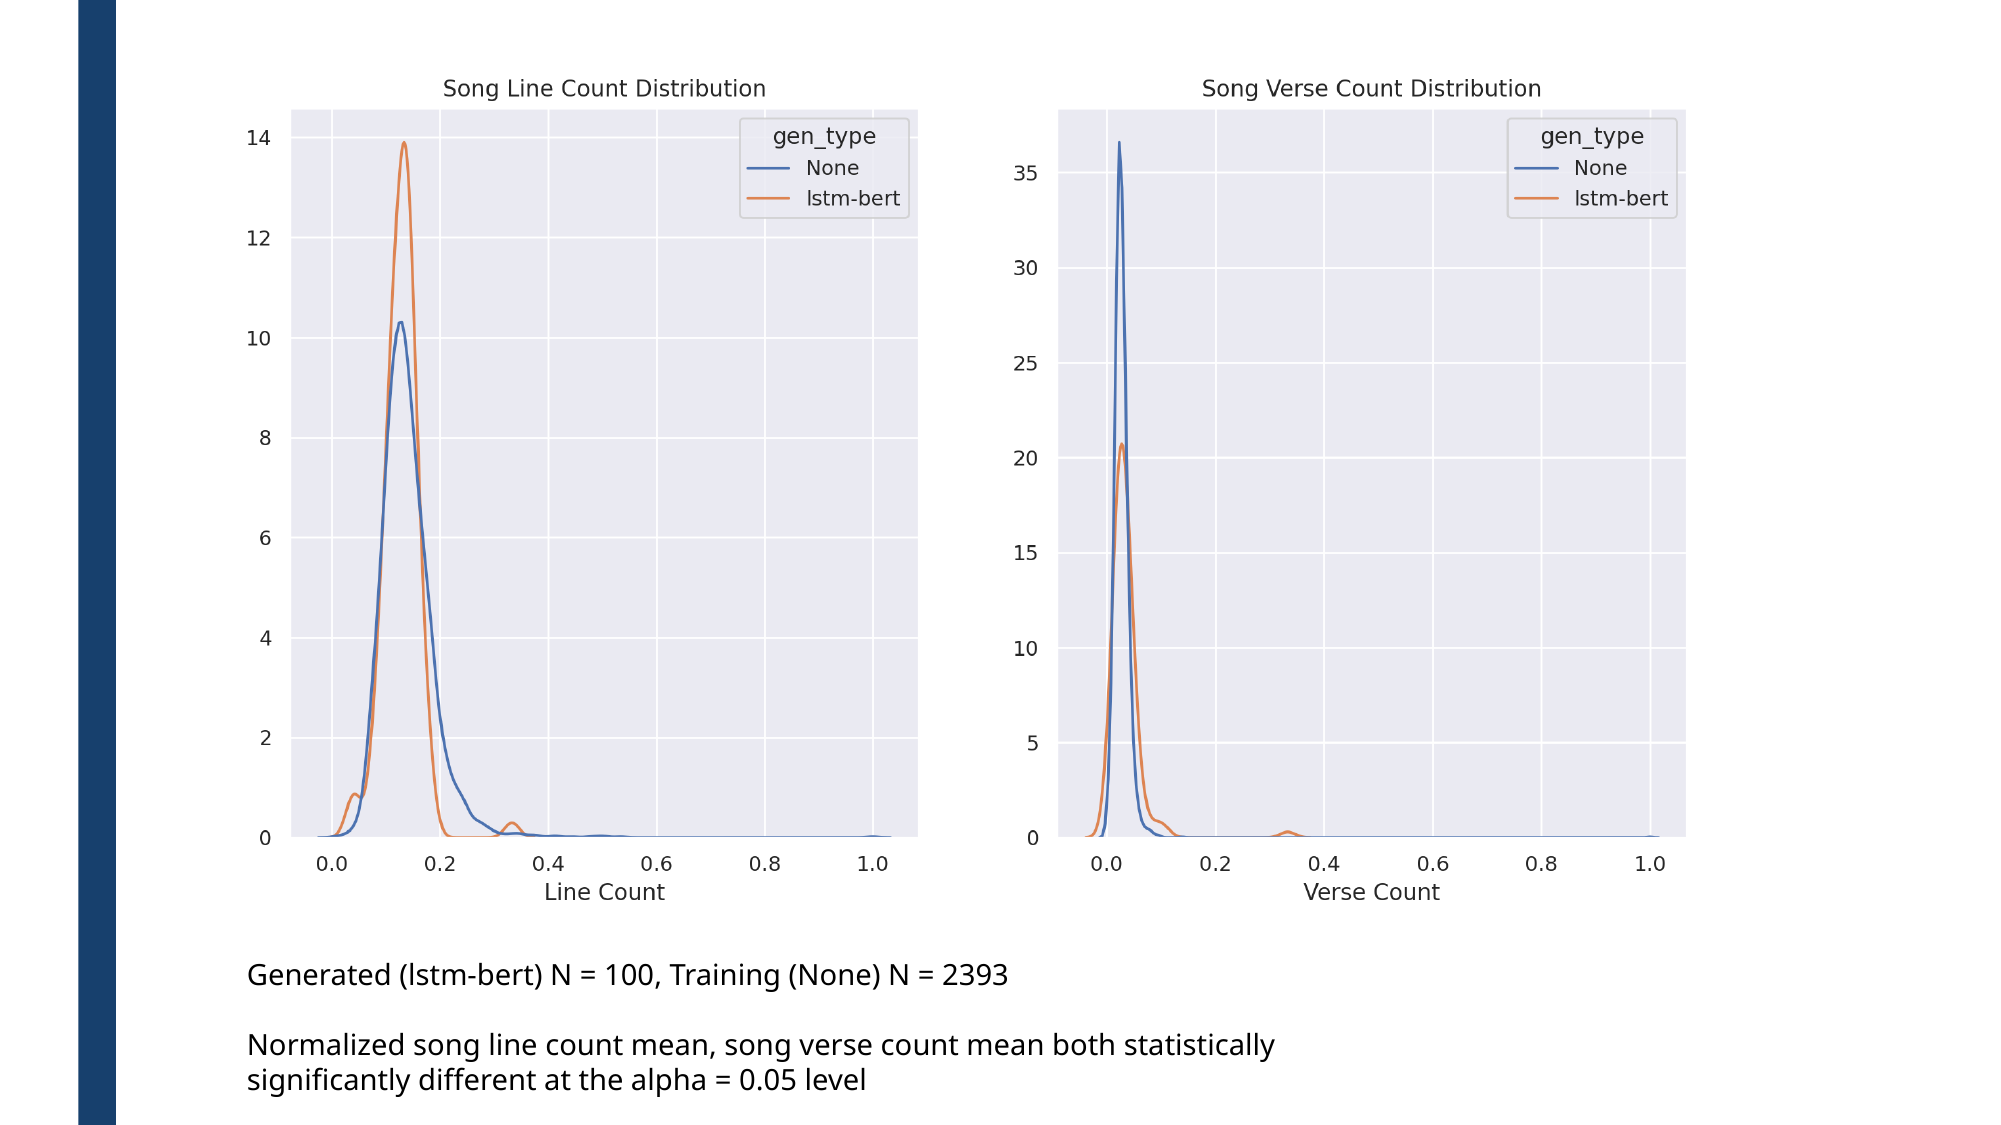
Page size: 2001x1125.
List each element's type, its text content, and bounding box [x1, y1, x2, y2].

text_box Generated (lstm-bert) N = 100, Training (None) N = 2393 Normalized song line count mean, song verse count mean both statistically significantly different at the alpha = 0.05 level [232, 949, 1456, 1104]
picture [231, 65, 932, 918]
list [999, 65, 1700, 918]
